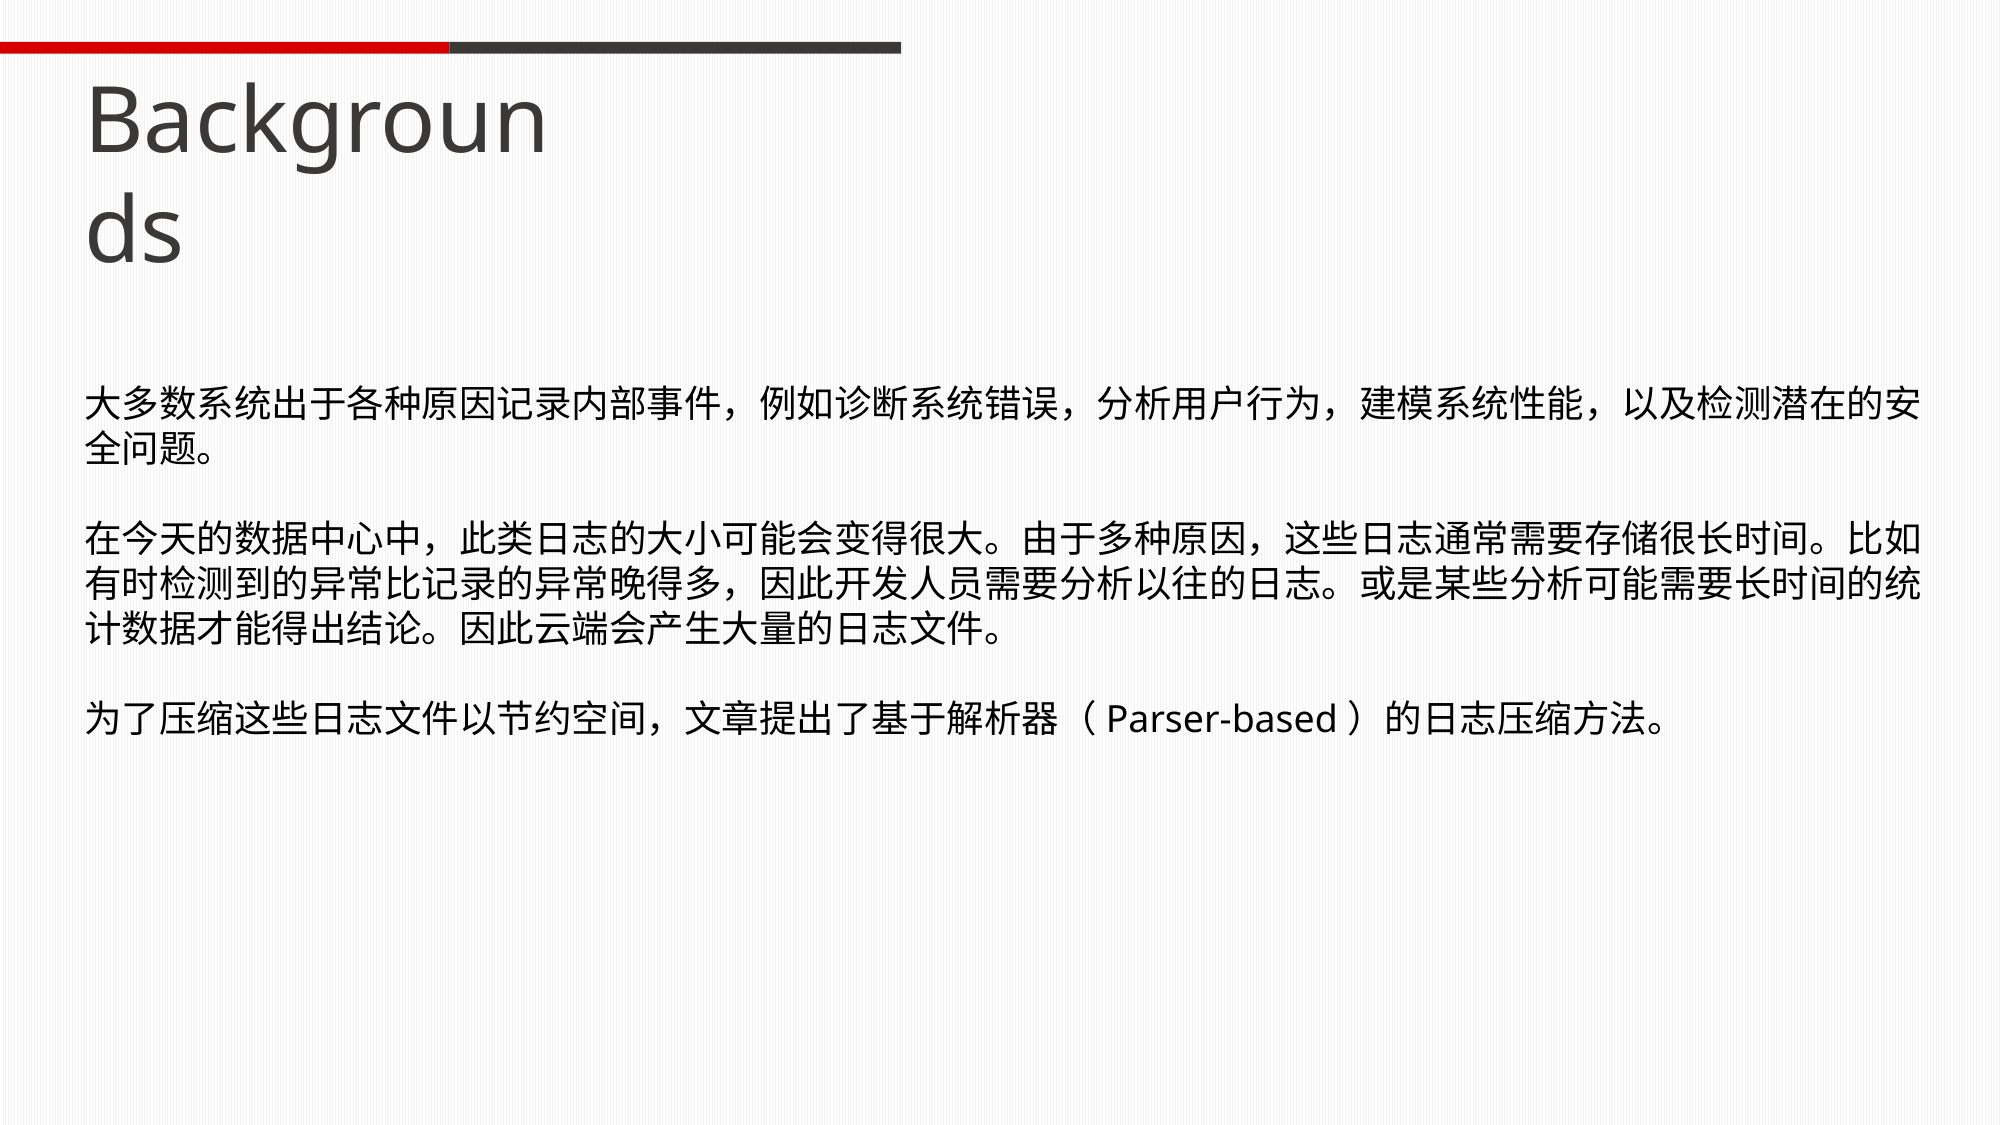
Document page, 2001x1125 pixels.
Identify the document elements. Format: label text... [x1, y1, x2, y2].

text_box Backgrounds [69, 54, 613, 289]
text_box 大多数系统出于各种原因记录内部事件，例如诊断系统错误，分析用户行为，建模系统性能，以及检测潜在的安全问题。 在今天的数据中心中，此类日志的大小可能会变得很大。由于多种原因，这些日志通常需要存储很长时间。比如有时检测到的异常比记录的异常晚得多，因此开发人员需要分析以往的日志。或是某些分析可能需要长时间的统计数据才能得出结论。因此云端会产生大量的日志文件。 为了压缩这些日志文件以节约空间，文章提出了基于解析器（Parser-based）的日志压缩方法。 [69, 373, 1961, 748]
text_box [0, 41, 902, 54]
